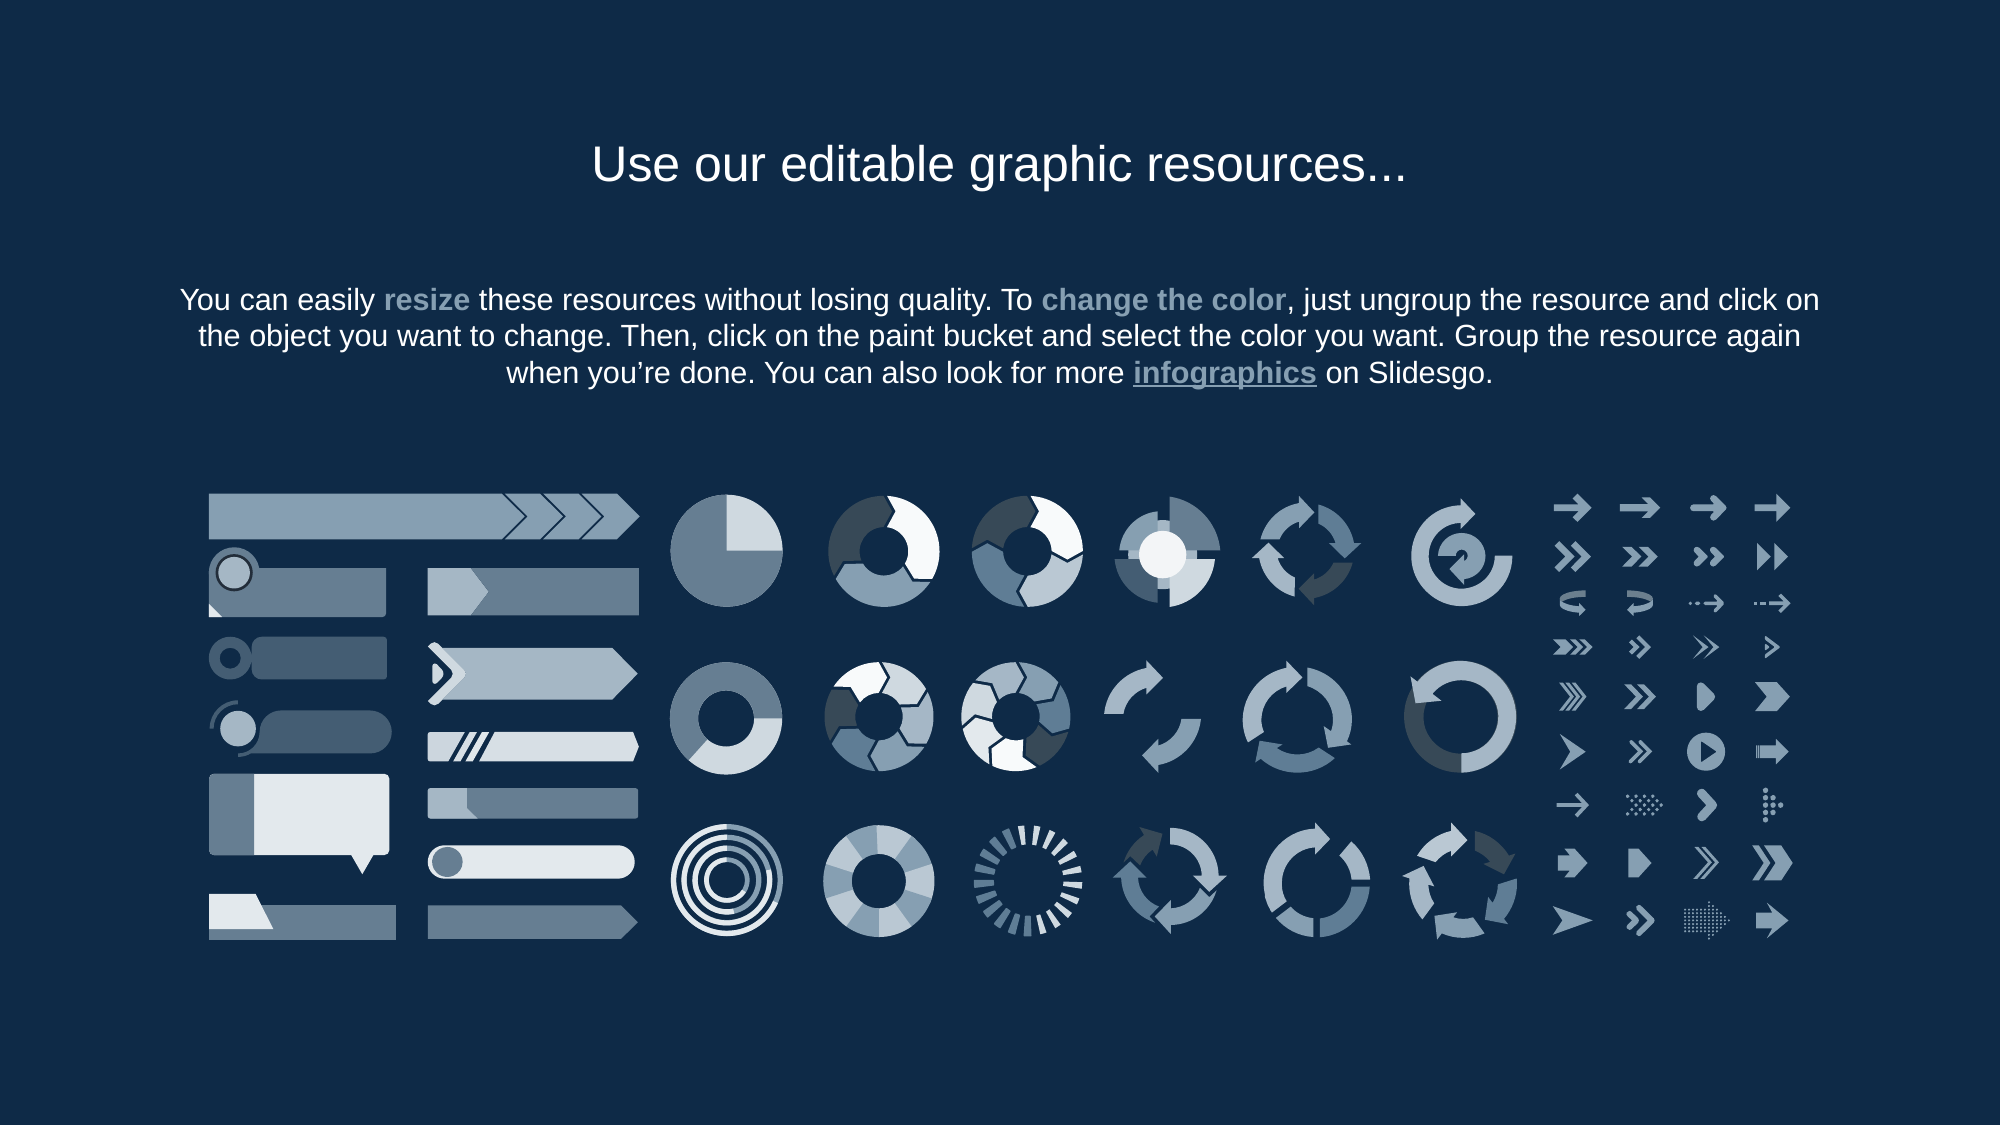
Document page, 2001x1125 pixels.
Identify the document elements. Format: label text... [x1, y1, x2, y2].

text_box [651, 804, 803, 956]
text_box [1619, 497, 1661, 518]
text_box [1251, 495, 1362, 606]
text_box [1559, 733, 1586, 770]
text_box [209, 700, 393, 758]
text_box [208, 636, 387, 680]
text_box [822, 824, 935, 938]
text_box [1753, 593, 1791, 614]
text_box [208, 773, 390, 875]
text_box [670, 494, 783, 607]
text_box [1554, 540, 1592, 573]
text_box [1687, 732, 1726, 771]
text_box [1625, 794, 1664, 816]
text_box [1690, 495, 1727, 521]
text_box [1552, 639, 1593, 655]
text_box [1628, 635, 1652, 660]
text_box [815, 495, 943, 608]
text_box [1257, 822, 1371, 938]
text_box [1114, 496, 1221, 608]
text_box [1696, 682, 1716, 711]
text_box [208, 548, 387, 618]
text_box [427, 567, 640, 616]
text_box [208, 893, 397, 941]
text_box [1401, 822, 1518, 940]
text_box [1627, 739, 1653, 764]
text_box [1559, 590, 1586, 617]
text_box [1761, 787, 1784, 823]
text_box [974, 825, 1083, 936]
text_box [1553, 493, 1592, 522]
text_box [1687, 594, 1725, 613]
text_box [1623, 684, 1657, 710]
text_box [427, 641, 638, 706]
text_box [1232, 660, 1353, 773]
text_box [1557, 848, 1588, 878]
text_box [1756, 542, 1789, 571]
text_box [1624, 904, 1656, 937]
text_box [1103, 660, 1202, 774]
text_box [1384, 660, 1518, 773]
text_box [1692, 546, 1725, 567]
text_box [1394, 498, 1513, 607]
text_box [208, 493, 640, 540]
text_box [1683, 901, 1731, 940]
text_box [427, 905, 638, 939]
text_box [427, 844, 635, 879]
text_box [669, 662, 783, 775]
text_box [971, 495, 1084, 608]
text_box [1756, 738, 1789, 765]
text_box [1558, 682, 1587, 711]
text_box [1112, 826, 1228, 935]
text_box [1752, 845, 1793, 881]
text_box [1556, 792, 1589, 818]
text_box You can easily resize these resources without losing quality. To change the color, just ungroup the resource and click on the object you want to change. Then, click on the paint bucket and select the color you want. Group the resource again when you’re done. You can also look for more infographics on Slidesgo. [158, 259, 1842, 438]
text_box [1755, 682, 1790, 712]
text_box [1754, 493, 1791, 522]
text_box [1756, 902, 1789, 939]
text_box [821, 661, 937, 772]
text_box [1552, 906, 1593, 935]
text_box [427, 731, 640, 762]
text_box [1621, 546, 1658, 567]
text_box [1697, 788, 1718, 822]
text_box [1692, 846, 1720, 880]
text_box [427, 787, 639, 819]
text_box [1628, 848, 1652, 878]
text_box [959, 661, 1073, 772]
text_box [1692, 635, 1720, 660]
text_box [1764, 635, 1781, 659]
title Use our editable graphic resources... [158, 111, 1842, 218]
text_box [1627, 590, 1653, 617]
